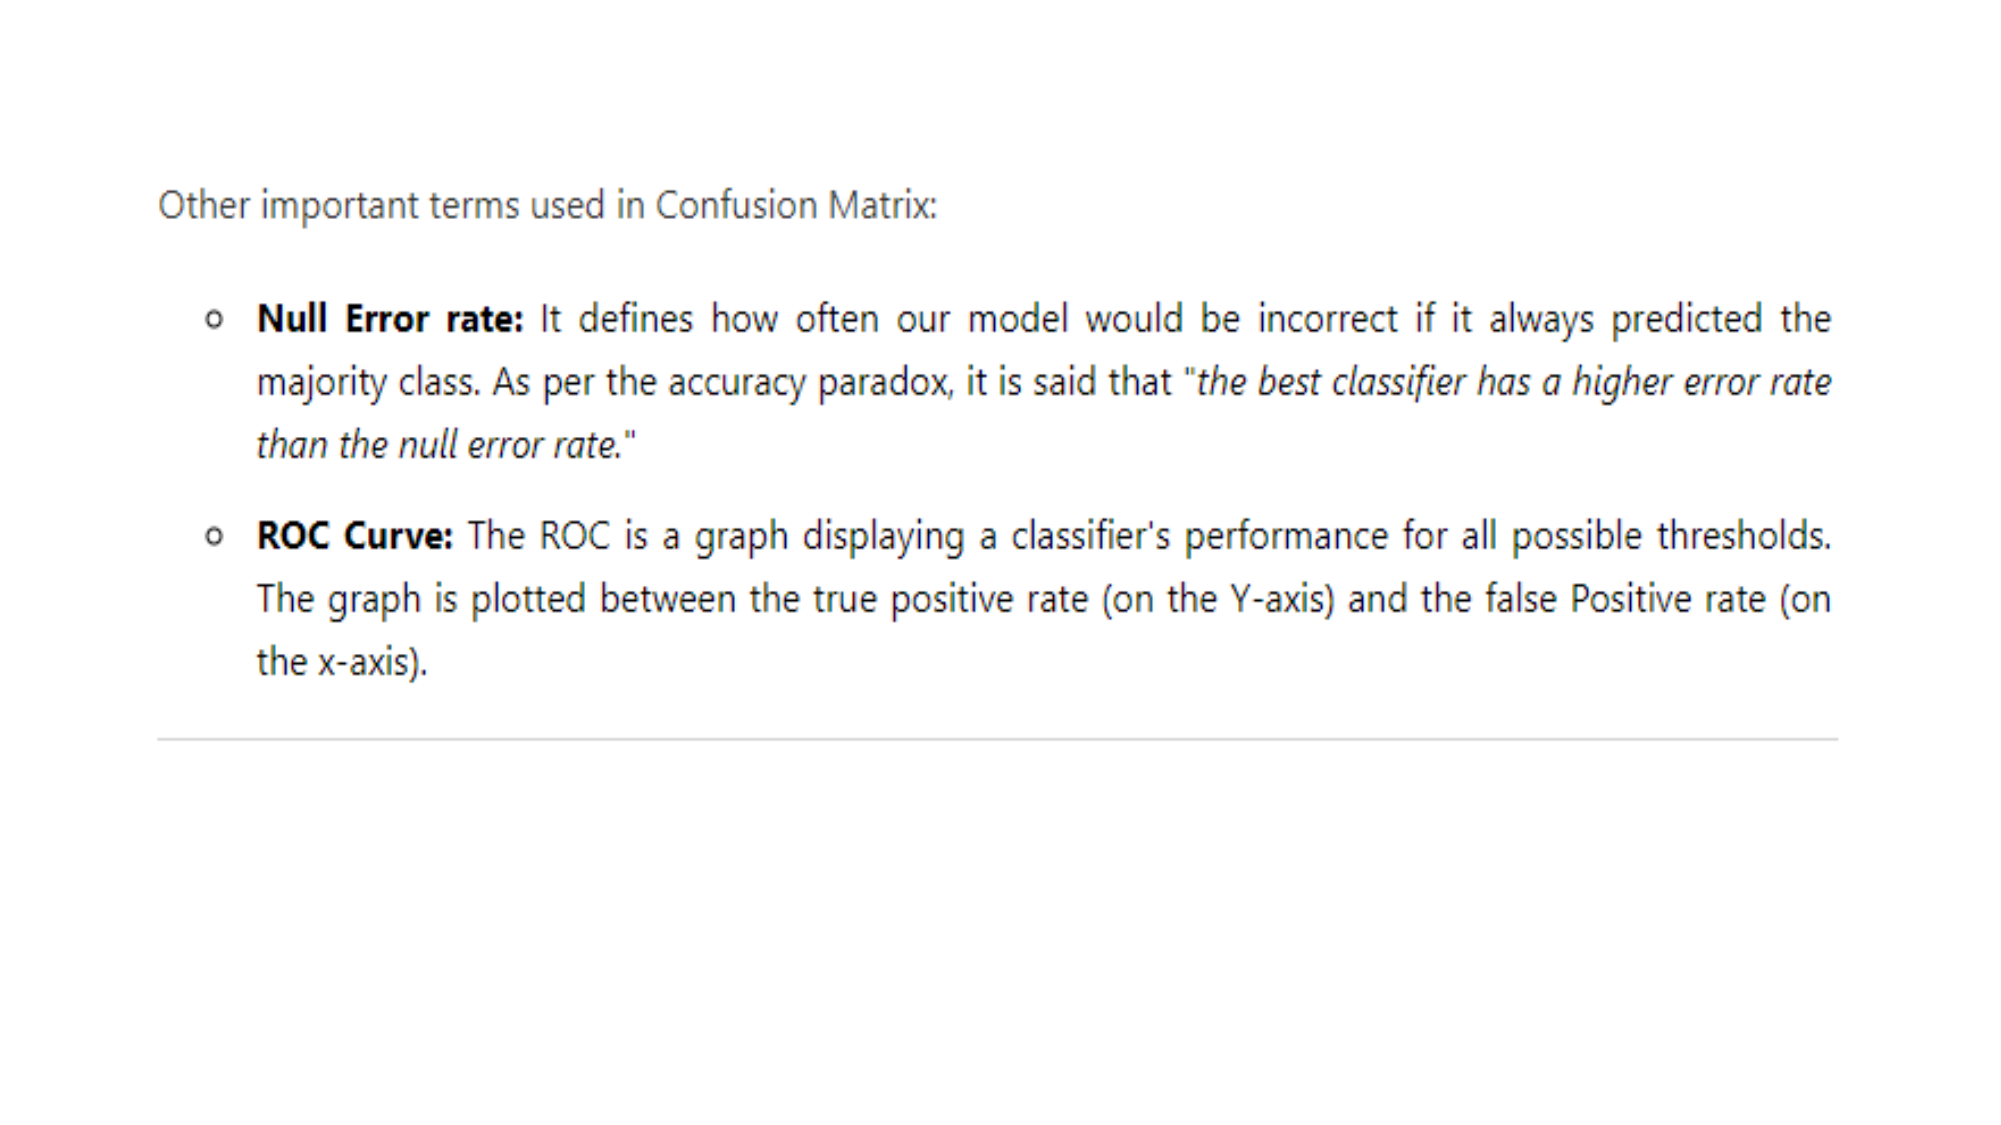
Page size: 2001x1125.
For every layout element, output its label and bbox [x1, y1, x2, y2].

picture [133, 166, 1864, 764]
